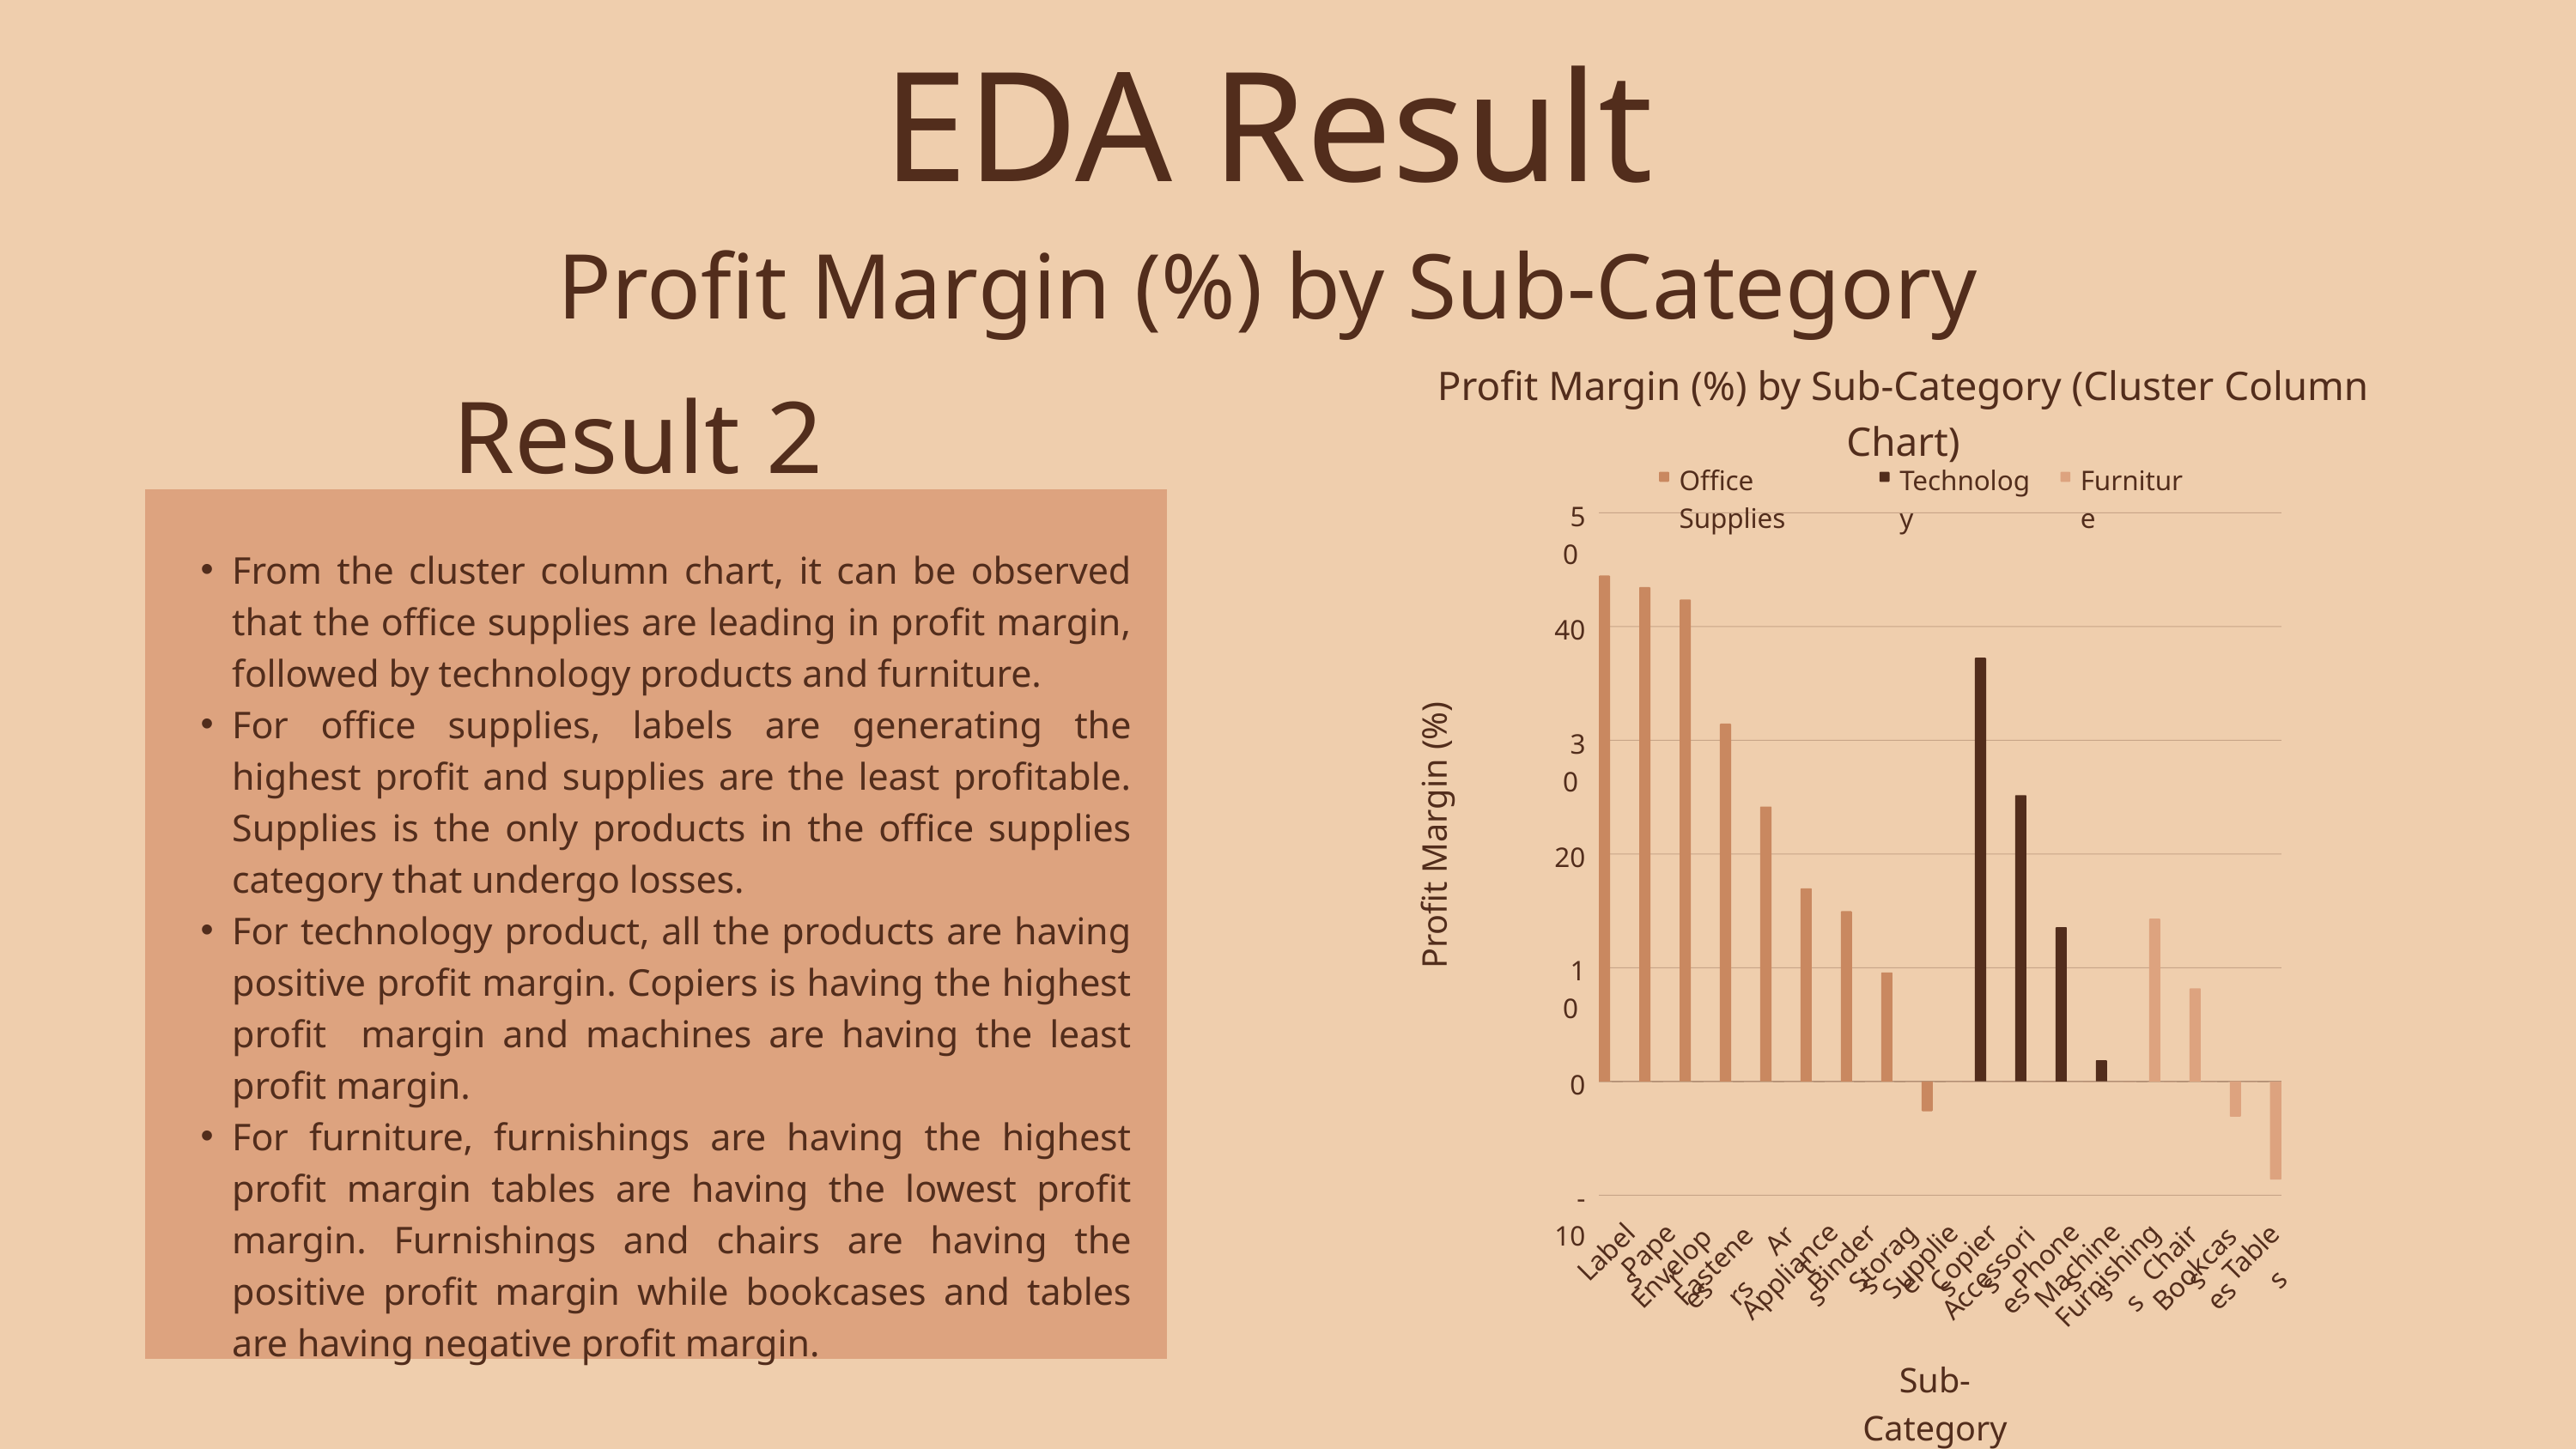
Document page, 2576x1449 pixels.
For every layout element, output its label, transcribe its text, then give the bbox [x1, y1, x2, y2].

text_box Sub-Category [1832, 1352, 2038, 1448]
text_box EDA ﻿Result Profit Margin (%) by Sub-Category [374, 0, 2163, 337]
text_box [1547, 460, 2286, 1333]
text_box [144, 488, 1168, 1360]
text_box Result 2 [352, 354, 924, 487]
text_box Profit Margin (%) by Sub-Category (Cluster Column Chart) [1391, 353, 2415, 464]
text_box Profit Margin (%) [1406, 691, 1454, 979]
